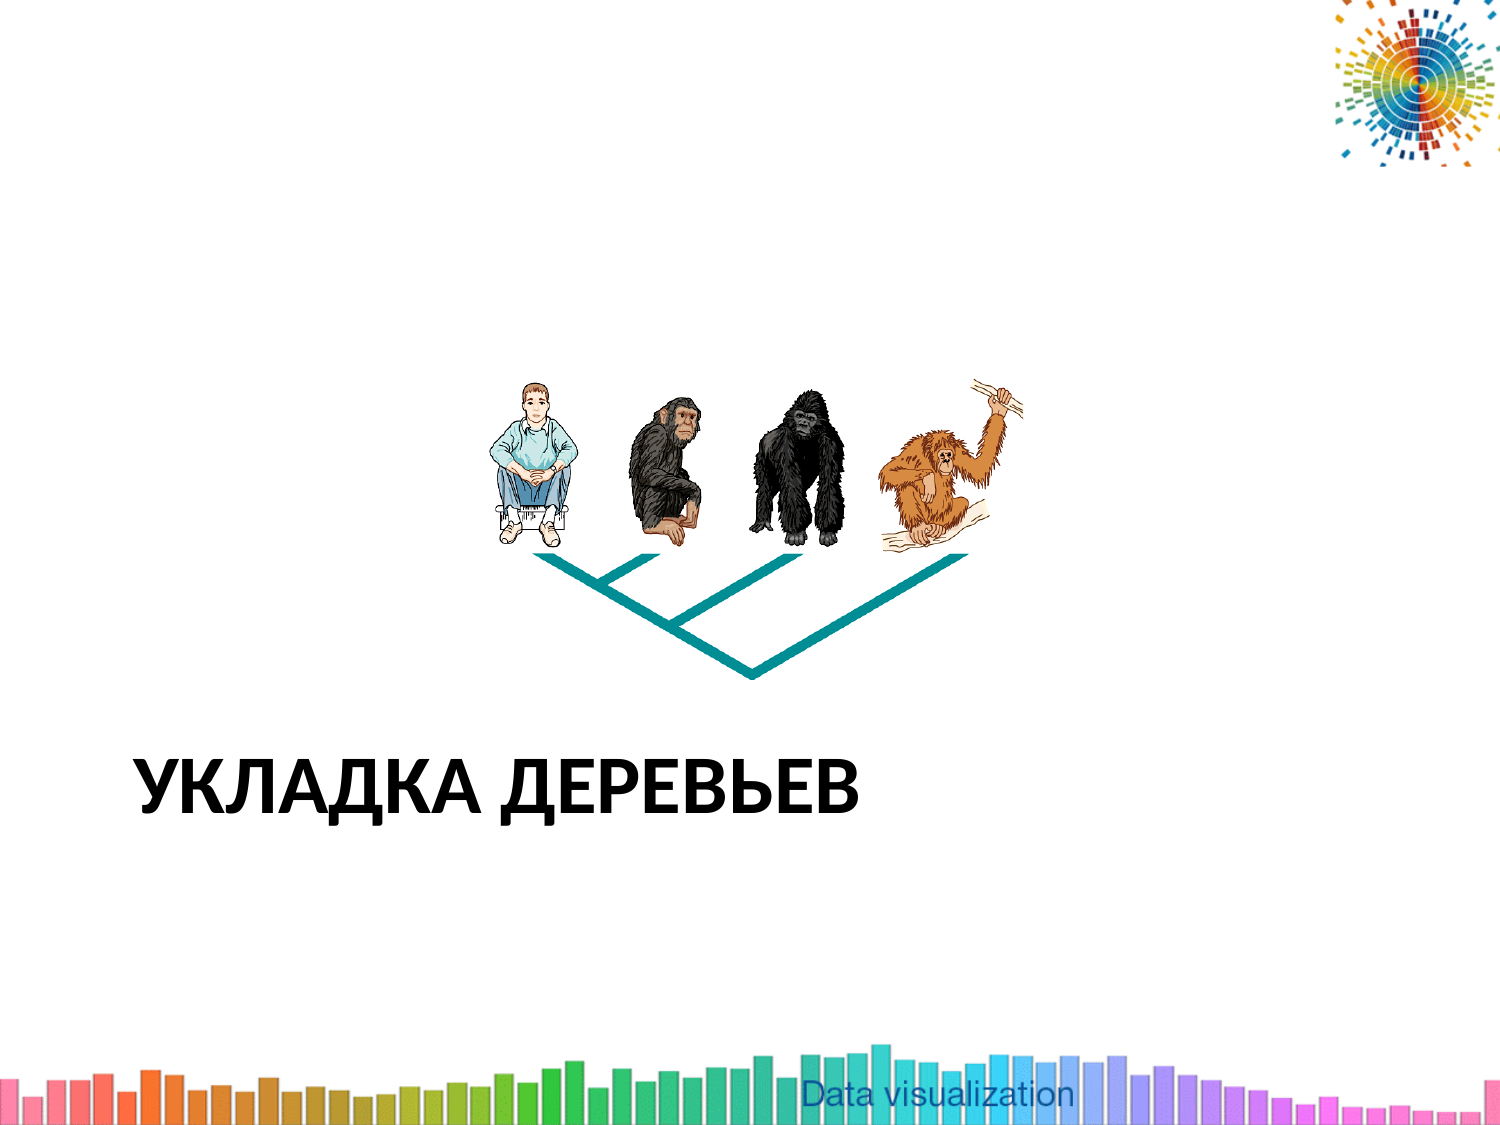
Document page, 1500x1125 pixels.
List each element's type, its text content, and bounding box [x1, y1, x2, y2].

title Укладка деревьев [118, 722, 1394, 947]
picture [0, 0, 1500, 1125]
